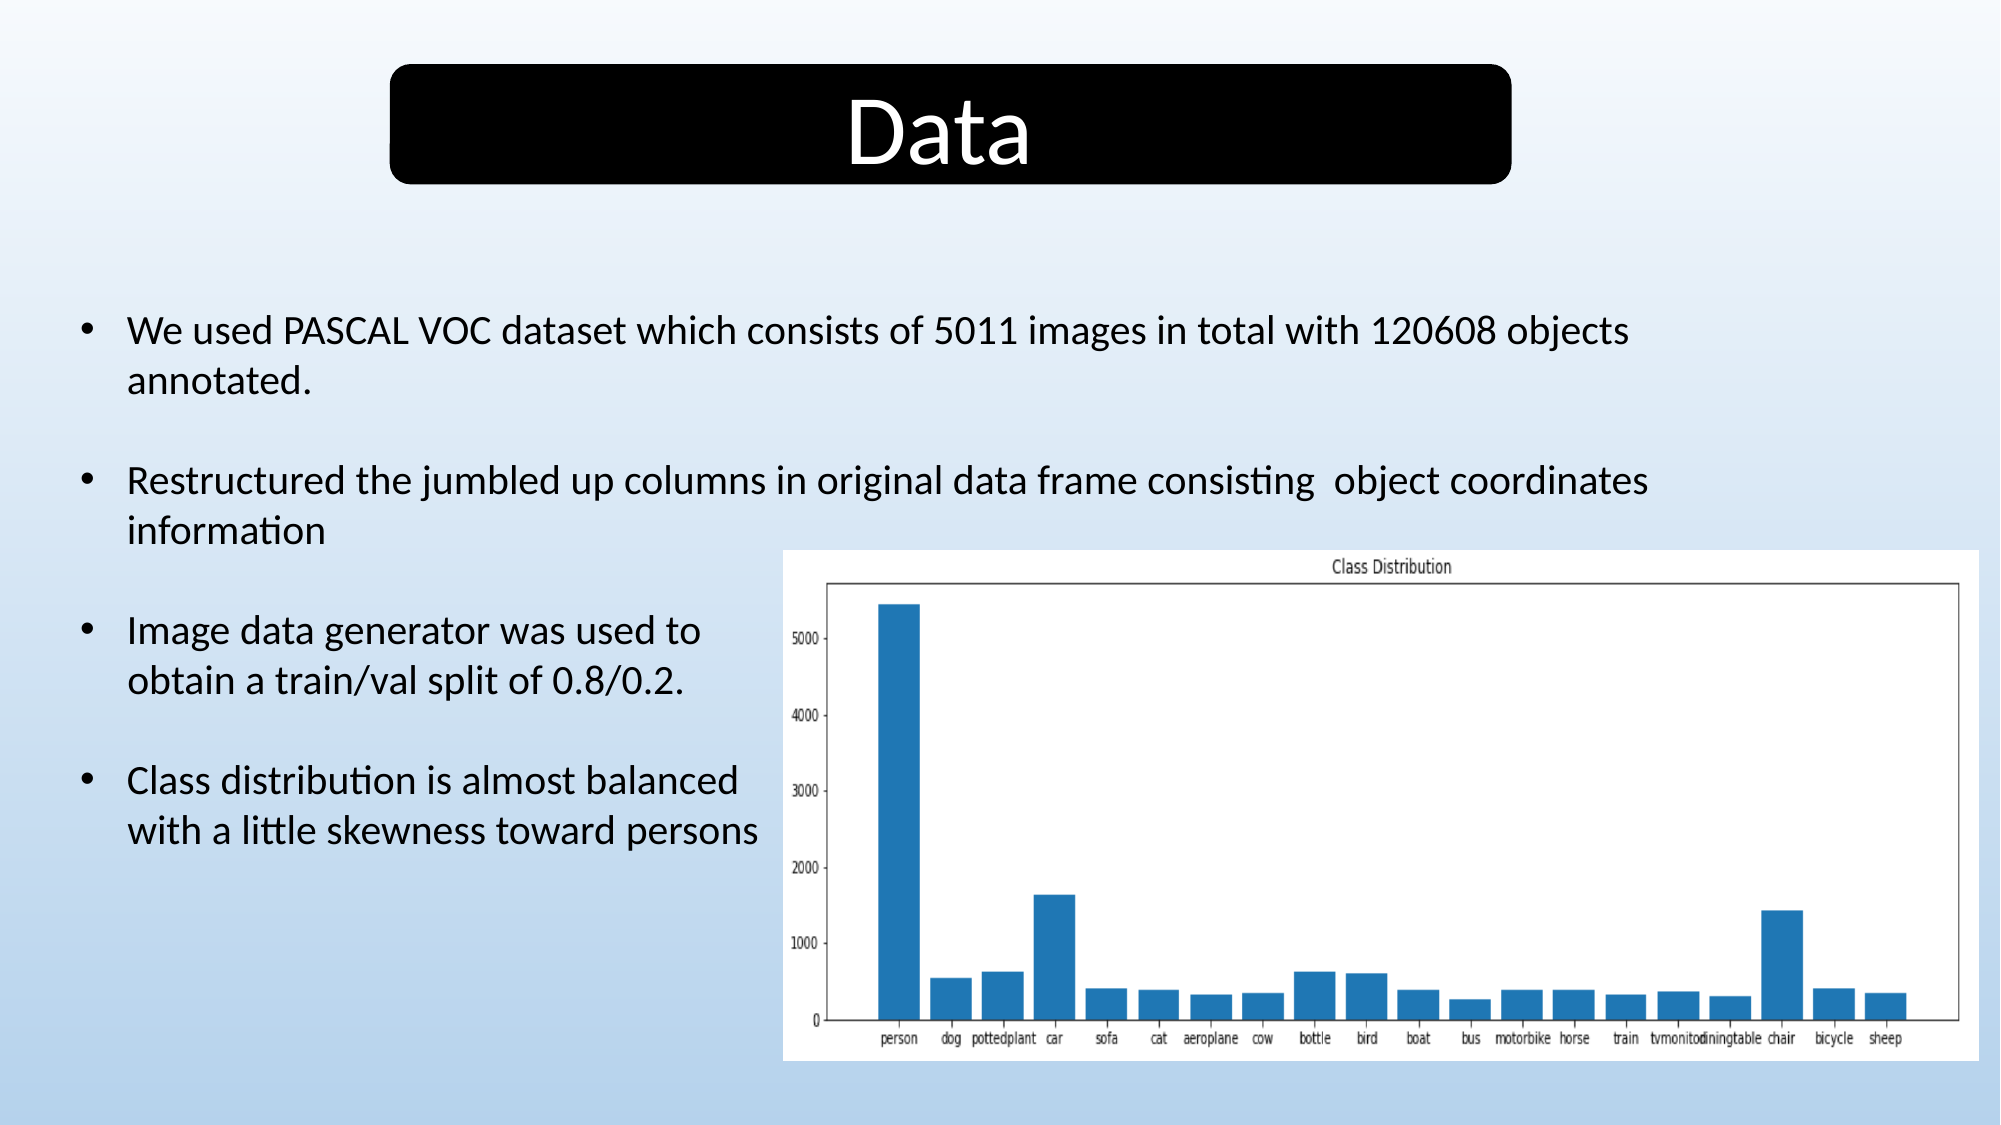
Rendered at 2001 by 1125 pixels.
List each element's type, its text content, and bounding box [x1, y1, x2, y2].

picture [783, 550, 1979, 1061]
text_box Data [389, 64, 1512, 185]
text_box We used PASCAL VOC dataset which consists of 5011 images in total with 120608 objects annotated. Restructured the jumbled up columns in original data frame consisting object coordinates information Image data generator was used to obtain a train/val split of 0.8/0.2. Class distribution is almost balanced with a little skewness toward persons [65, 295, 1834, 911]
